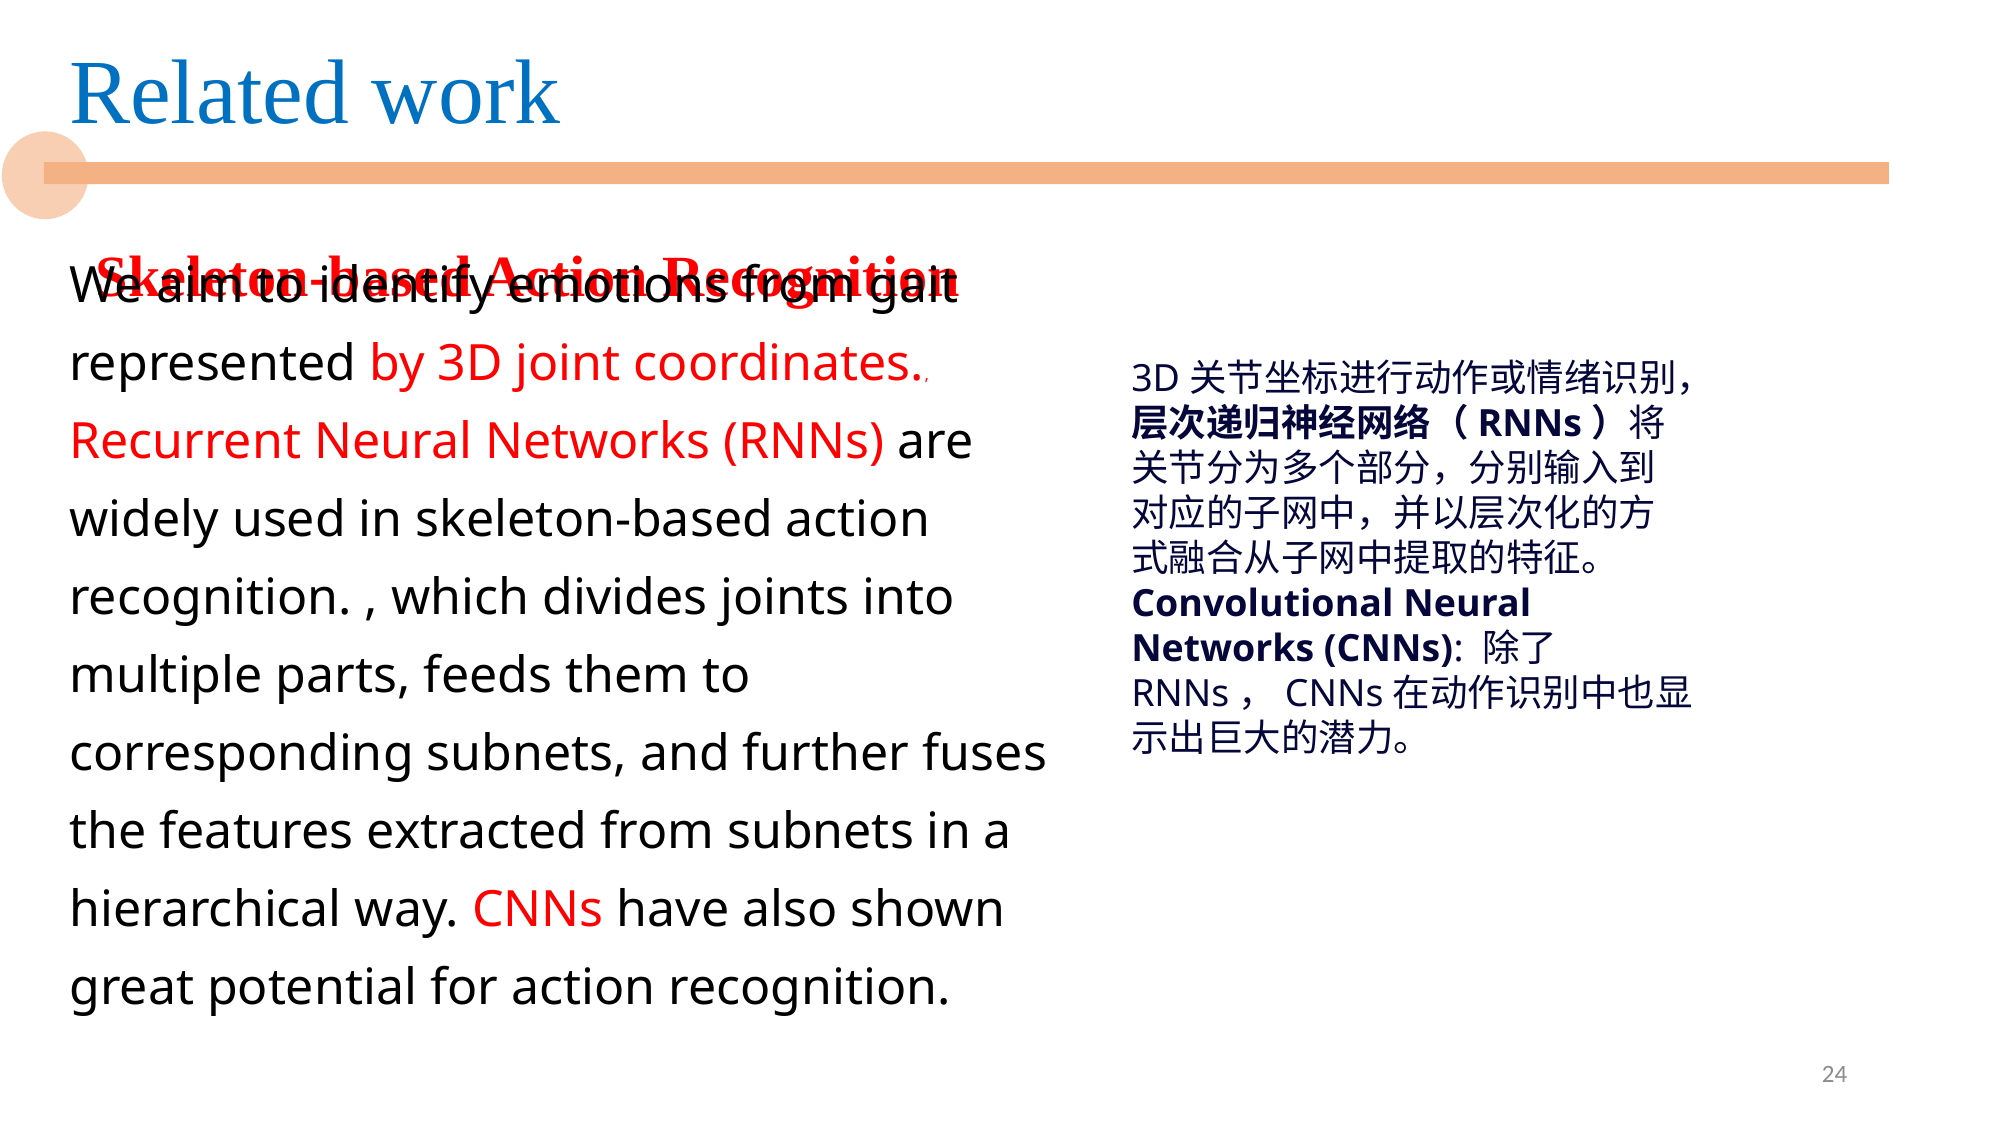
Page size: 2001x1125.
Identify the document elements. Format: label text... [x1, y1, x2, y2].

text_box [1082, 338, 1675, 399]
text_box [43, 161, 1890, 185]
text_box We aim to identify emotions from gait represented by 3D joint coordinates., Recurrent Neural Networks (RNNs) are widely used in skeleton-based action recognition. , which divides joints into multiple parts, feeds them to corresponding subnets, and further fuses the features extracted from subnets in a hierarchical way. CNNs have also shown great potential for action recognition. [54, 925, 1067, 1022]
text_box Related work [54, 29, 2000, 151]
text_box [41, 829, 1752, 926]
text_box 3D关节坐标进行动作或情绪识别， 层次递归神经网络（RNNs）将关节分为多个部分，分别输入到对应的子网中，并以层次化的方式融合从子网中提取的特征。 Convolutional Neural Networks (CNNs): 除了RNNs，CNNs在动作识别中也显示出巨大的潜力。 [1116, 346, 1709, 767]
slide_number 24 [1412, 1042, 1863, 1103]
title Skeleton-based Action Recognition [80, 219, 1065, 317]
text_box [0, 130, 89, 221]
